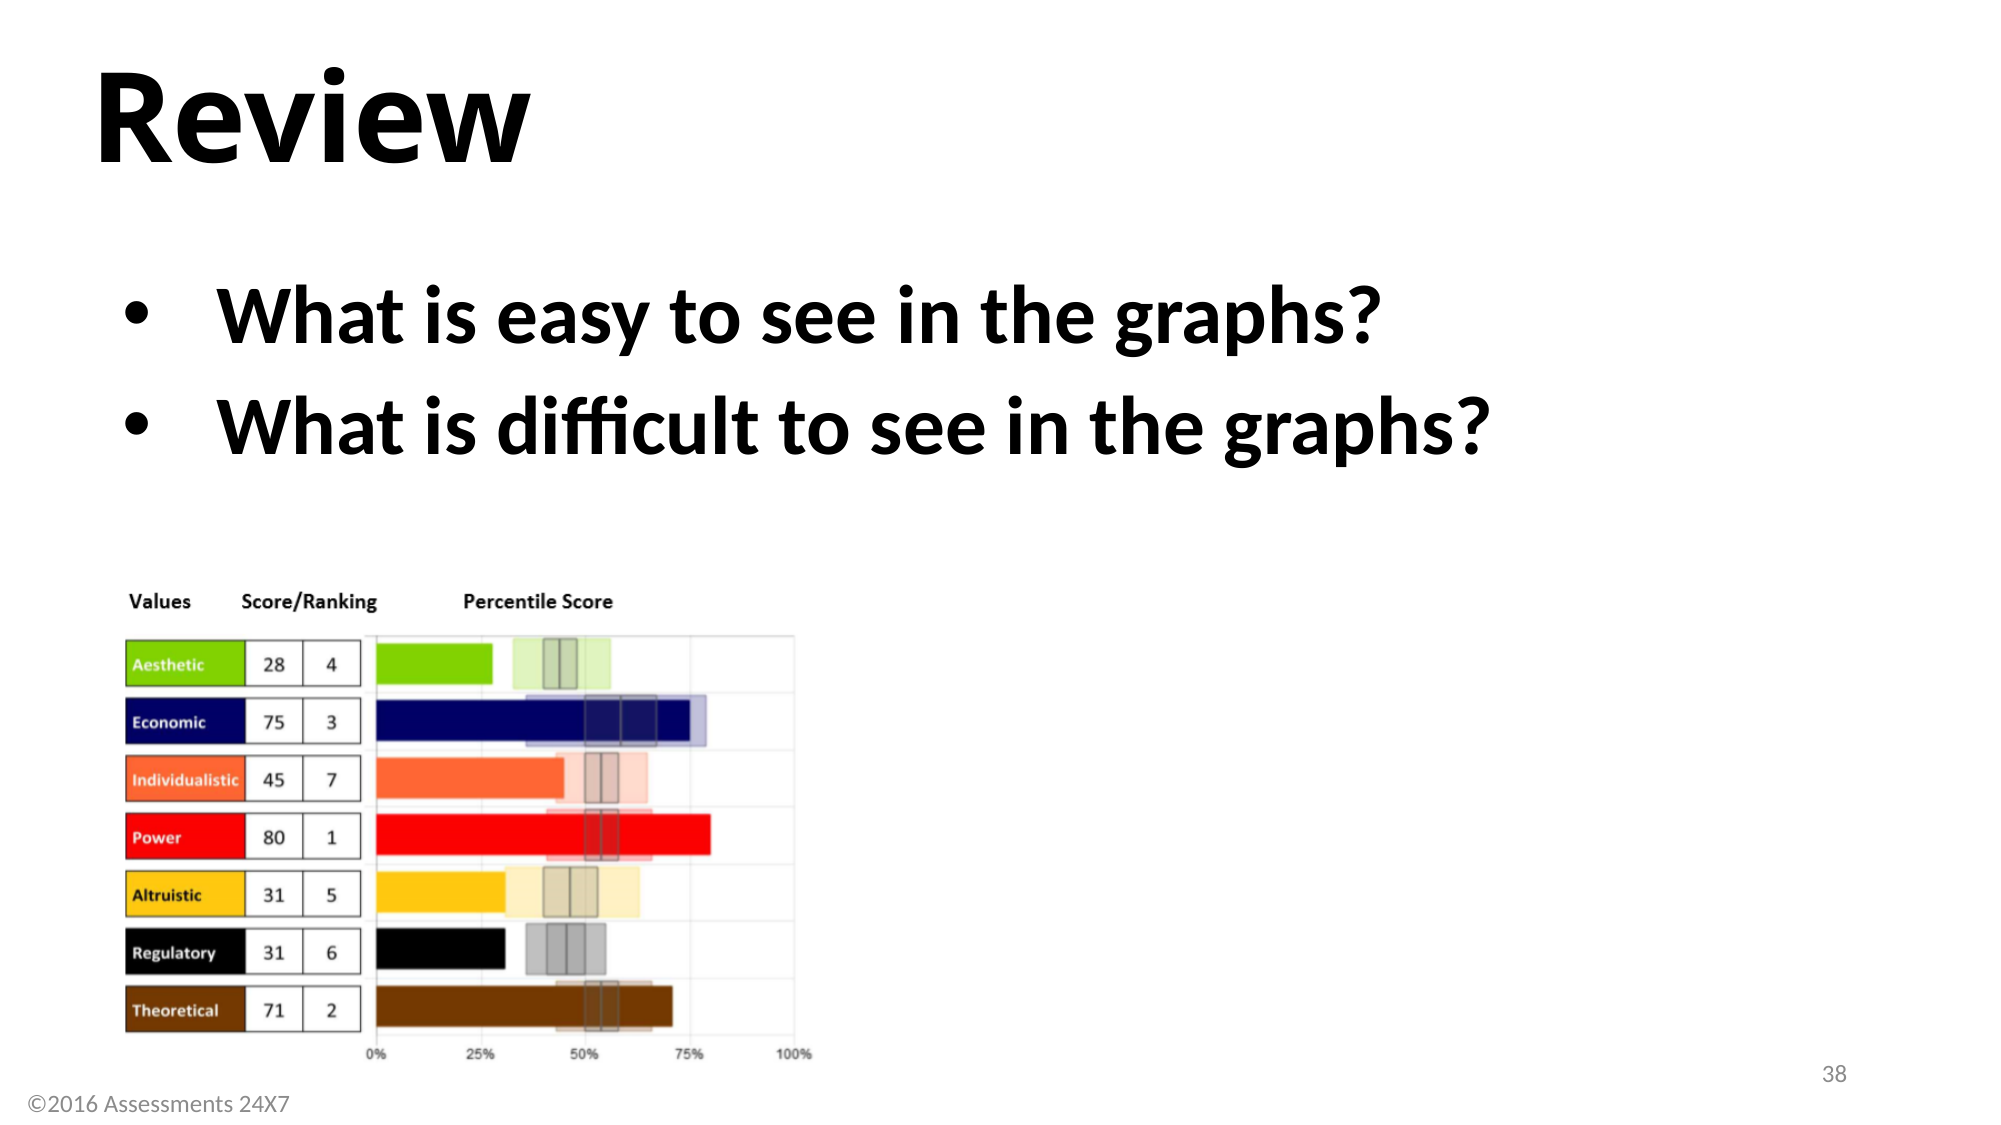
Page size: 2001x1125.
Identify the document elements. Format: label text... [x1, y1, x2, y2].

footer ©2016 Assessments 24X7 [0, 1072, 497, 1125]
picture [111, 585, 826, 1069]
subtitle What is easy to see in the graphs? What is difficult to see in the graphs? [107, 264, 1720, 907]
slide_number 38 [1412, 1042, 1863, 1103]
title Review [75, 28, 1576, 198]
